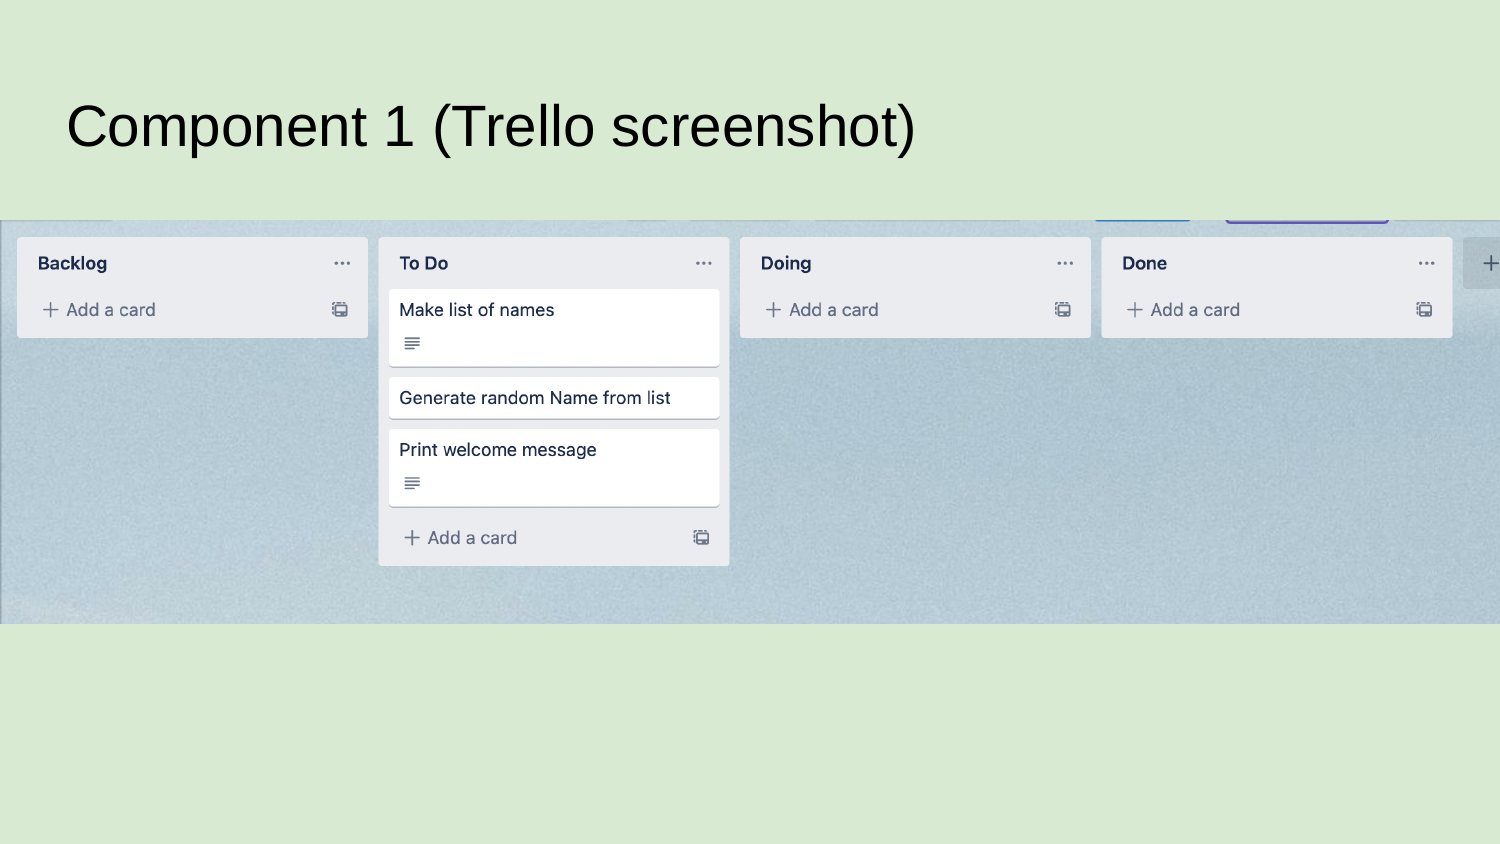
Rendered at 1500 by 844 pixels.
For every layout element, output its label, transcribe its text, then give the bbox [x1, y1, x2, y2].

title Component 1 (Trello screenshot) [51, 72, 1449, 167]
picture [0, 220, 1500, 624]
